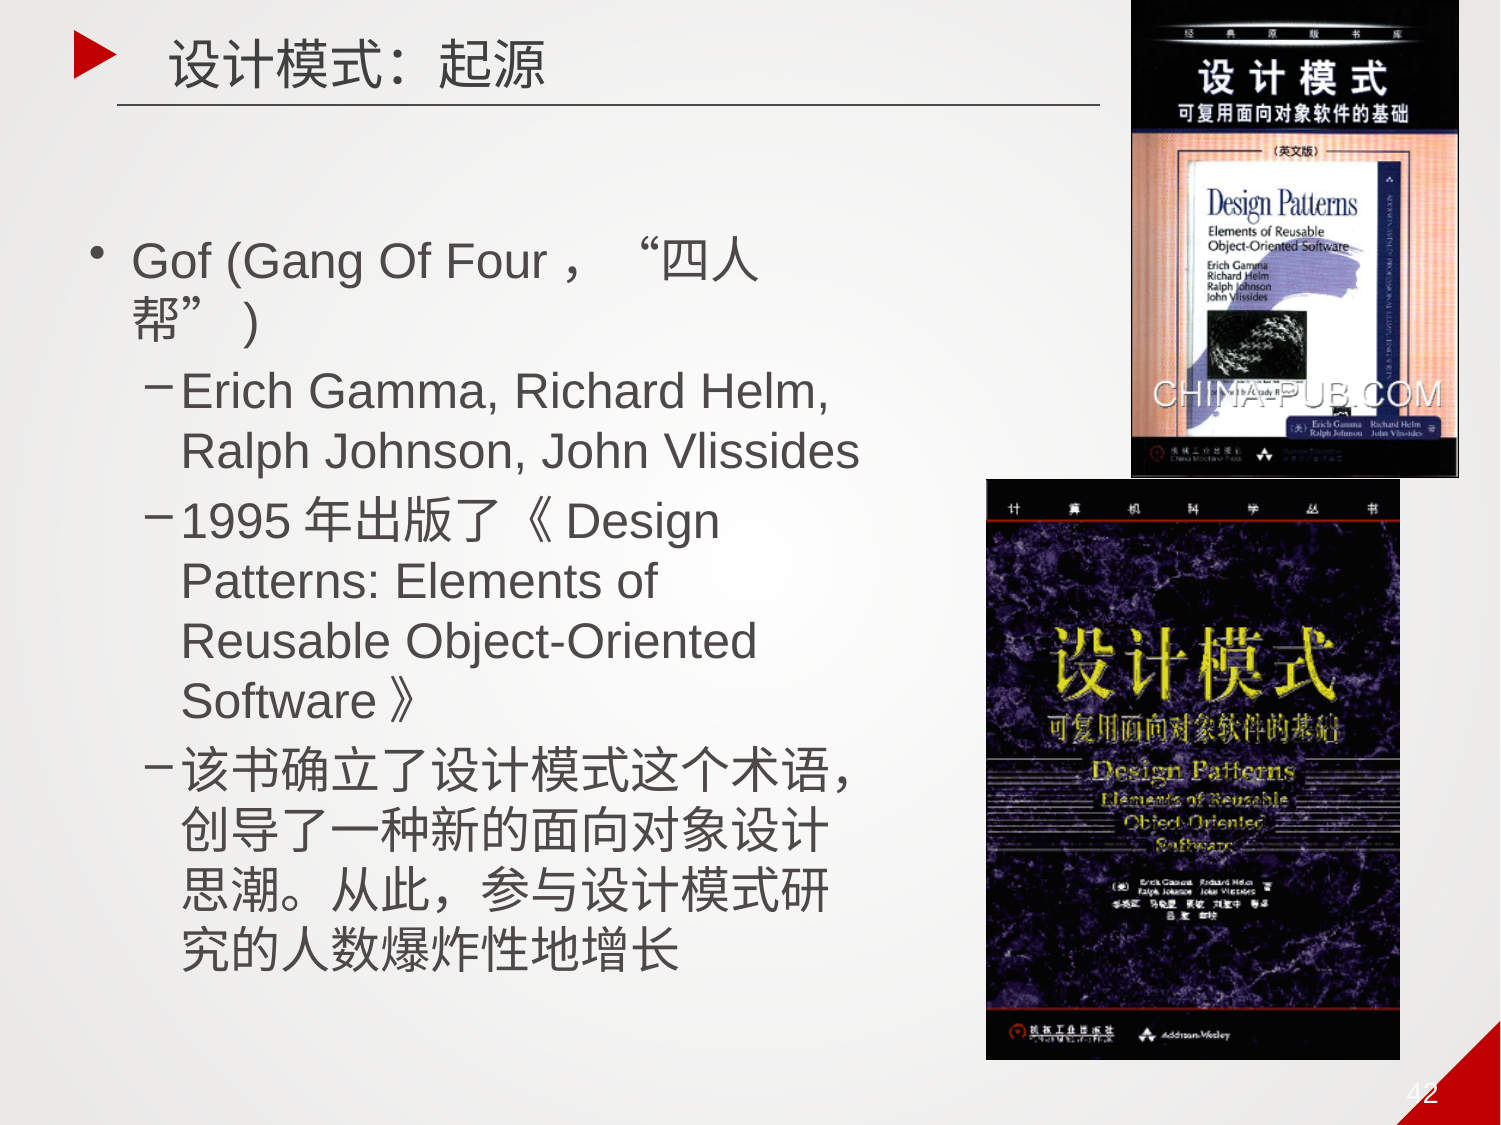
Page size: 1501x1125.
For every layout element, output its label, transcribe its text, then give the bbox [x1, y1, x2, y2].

text_box 设计模式：起源 [152, 22, 562, 103]
picture [1410, 1087, 1416, 1096]
picture [0, 0, 1501, 1125]
text_box [74, 30, 117, 79]
text_box Gof (Gang Of Four，“四人帮”) Erich Gamma, Richard Helm, Ralph Johnson, John Vlissides 1995年出版了《Design Patterns: Elements of Reusable Object-Oriented Software》 该书确立了设计模式这个术语，创导了一种新的面向对象设计思潮。从此，参与设计模式研究的人数爆炸性地增长 [74, 221, 878, 734]
